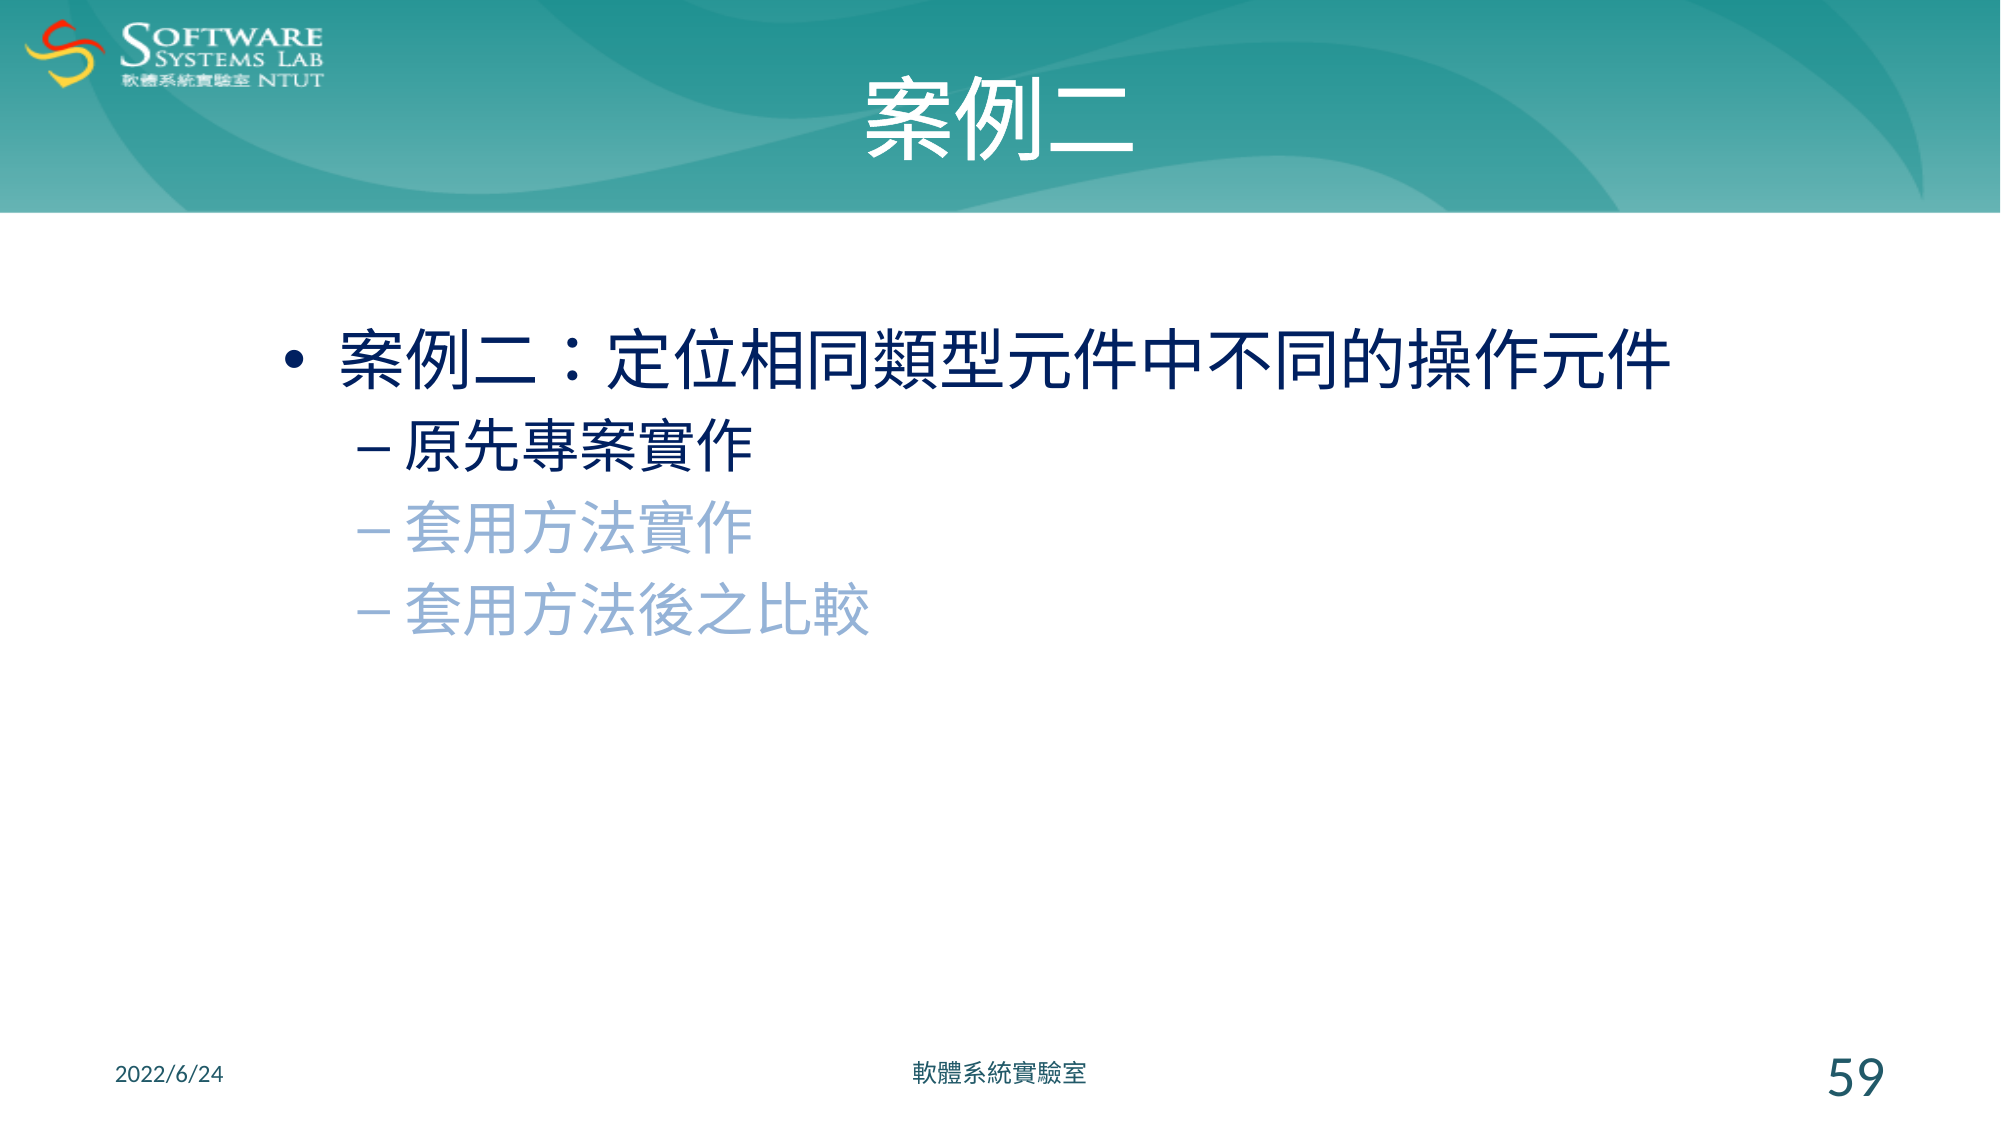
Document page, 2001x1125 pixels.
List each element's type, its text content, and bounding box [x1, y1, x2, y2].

list 案例二：定位相同類型元件中不同的操作元件 原先專案實作 套用方法實作 套用方法後之比較 [267, 310, 1768, 1043]
picture [0, 0, 2001, 1125]
slide_number 59 [1433, 1042, 1900, 1103]
footer 軟體系統實驗室 [683, 1043, 1317, 1103]
title 案例二 [99, 22, 1901, 211]
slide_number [99, 1042, 567, 1103]
